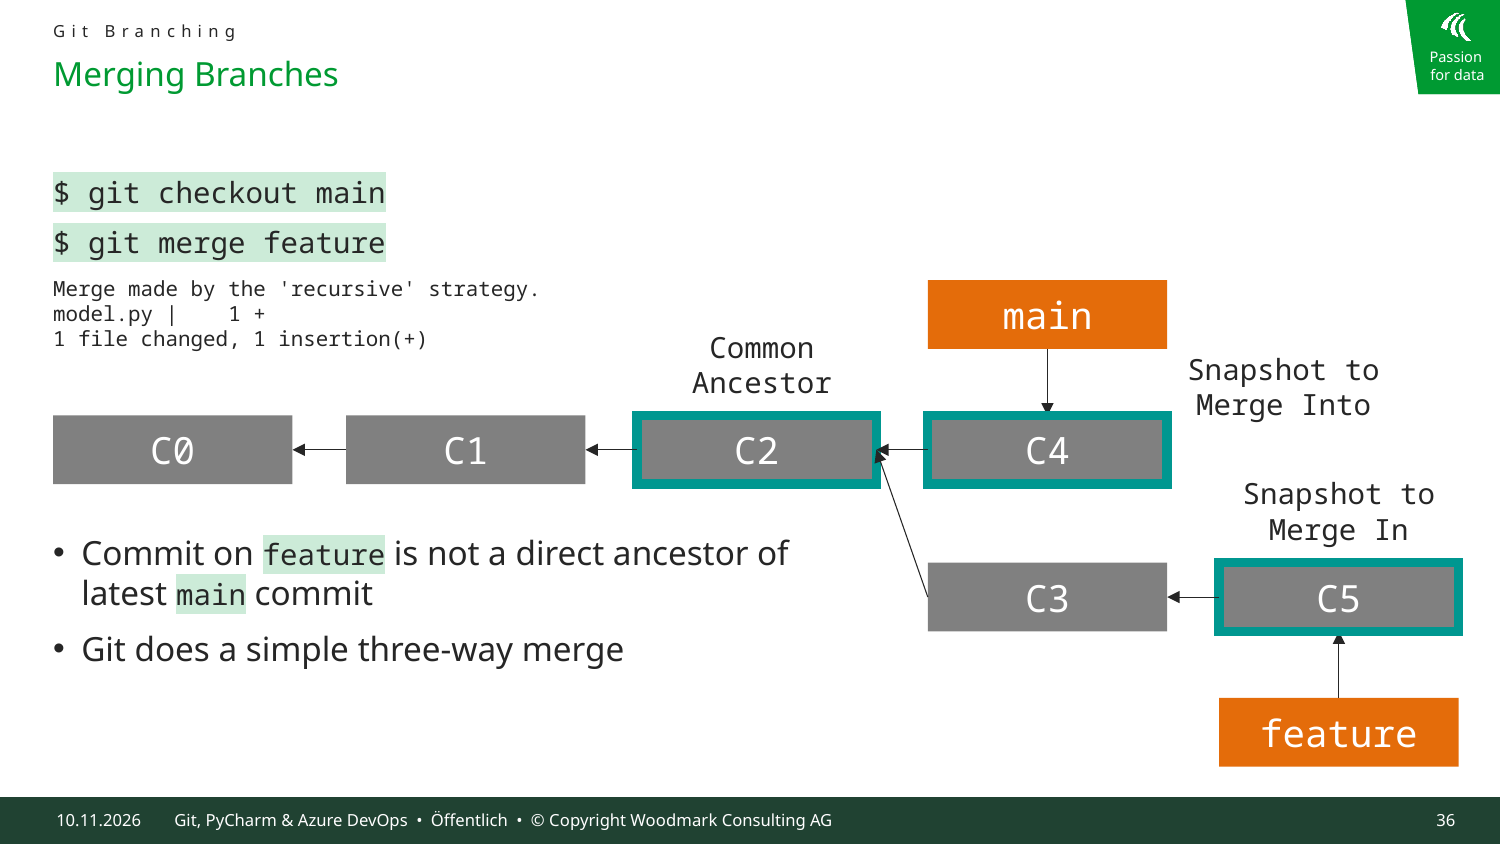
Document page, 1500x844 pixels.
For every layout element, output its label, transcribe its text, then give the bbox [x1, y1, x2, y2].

list $ git checkout main $ git merge feature Merge made by the 'recursive' strategy. model.py | 1 + 1 file changed, 1 insertion(+) Commit on feature is not a direct ancestor of latest main commit Git does a simple three-way merge [53, 450, 835, 710]
footer Git, PyCharm & Azure DevOps • Öffentlich • © Copyright Woodmark Consulting AG [159, 797, 1075, 844]
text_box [876, 450, 928, 598]
text_box Snapshot to Merge Into [1172, 343, 1395, 429]
list $ git checkout main $ git merge feature Merge made by the 'recursive' strategy. model.py | 1 + 1 file changed, 1 insertion(+) Commit on feature is not a direct ancestor of latest main commit Git does a simple three-way merge [53, 173, 835, 449]
text_box main [927, 279, 1168, 350]
list Git Branching [53, 10, 733, 53]
text_box C0 [52, 414, 293, 485]
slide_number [41, 797, 159, 844]
text_box feature [1218, 697, 1460, 768]
text_box C5 [1218, 562, 1460, 632]
text_box Snapshot to Merge In [1227, 468, 1450, 554]
slide_number 36 [1352, 797, 1471, 844]
title Merging Branches [53, 53, 1406, 160]
text_box C4 [927, 414, 1168, 485]
text_box C3 [927, 562, 1168, 632]
text_box Common Ancestor [677, 322, 847, 407]
text_box C1 [345, 414, 587, 485]
text_box C2 [636, 414, 877, 485]
